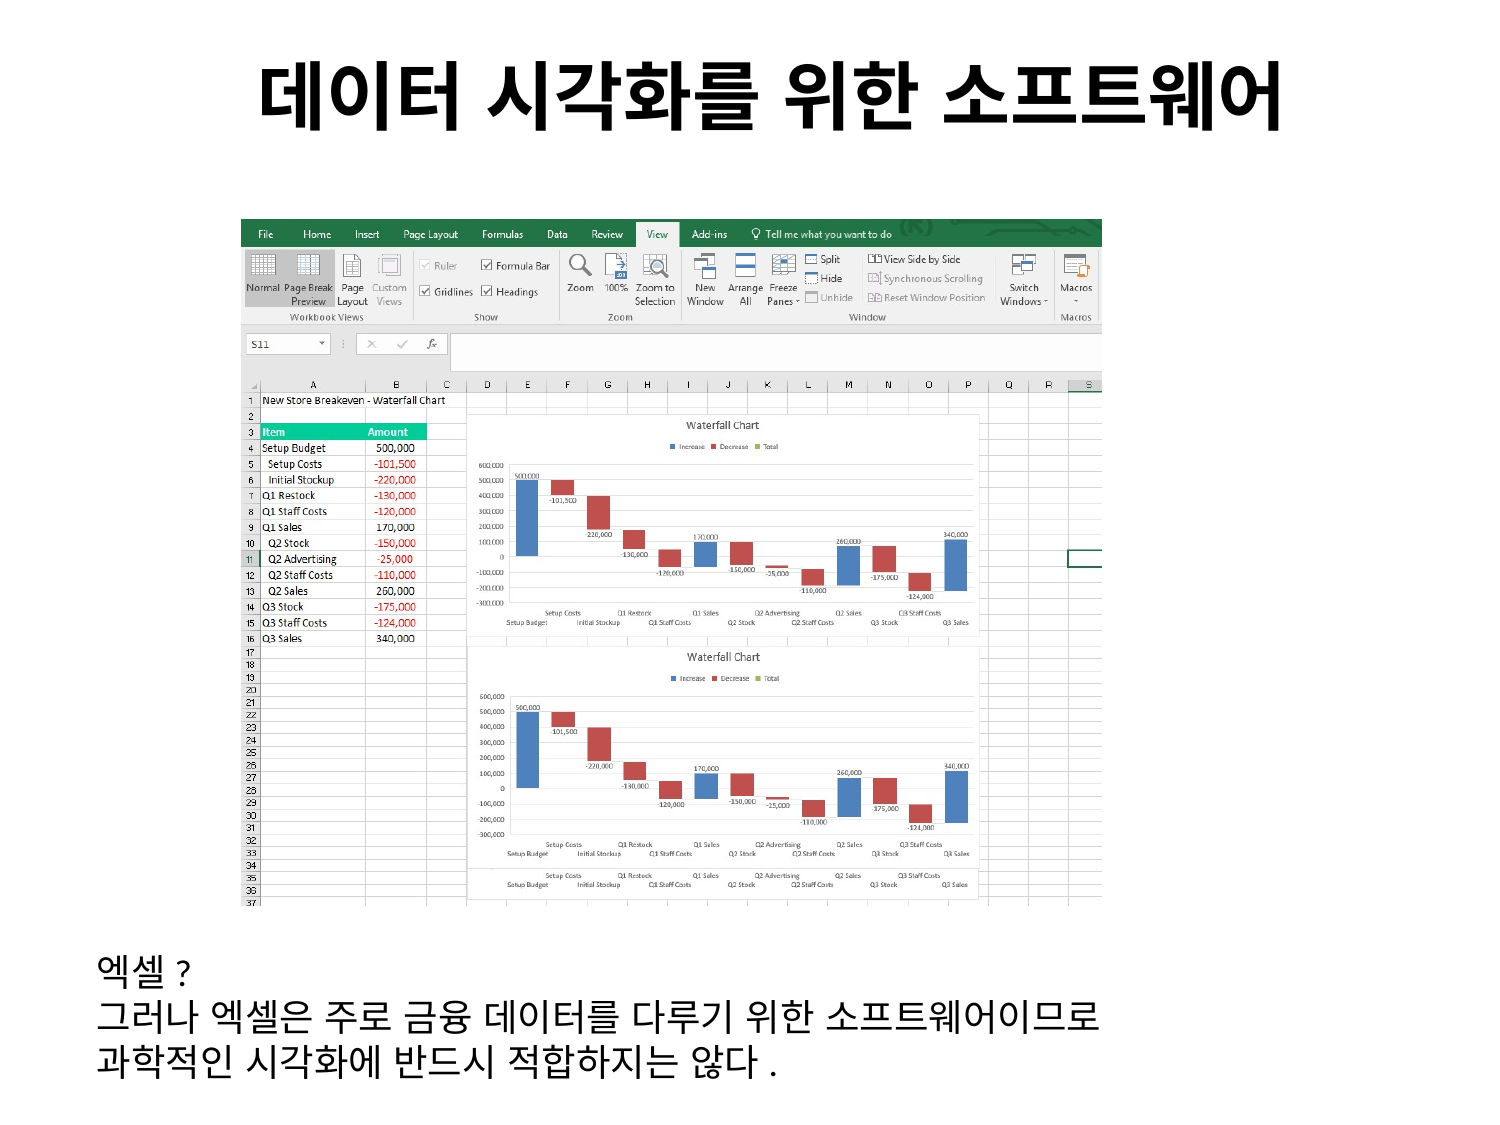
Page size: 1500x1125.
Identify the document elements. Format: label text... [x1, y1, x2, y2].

text_box 데이터 시각화를 위한 소프트웨어 [243, 42, 1323, 147]
picture [241, 219, 1102, 906]
text_box 엑셀? 그러나 엑셀은 주로 금융 데이터를 다루기 위한 소프트웨어이므로 과학적인 시각화에 반드시 적합하지는 않다. [81, 941, 1117, 1092]
